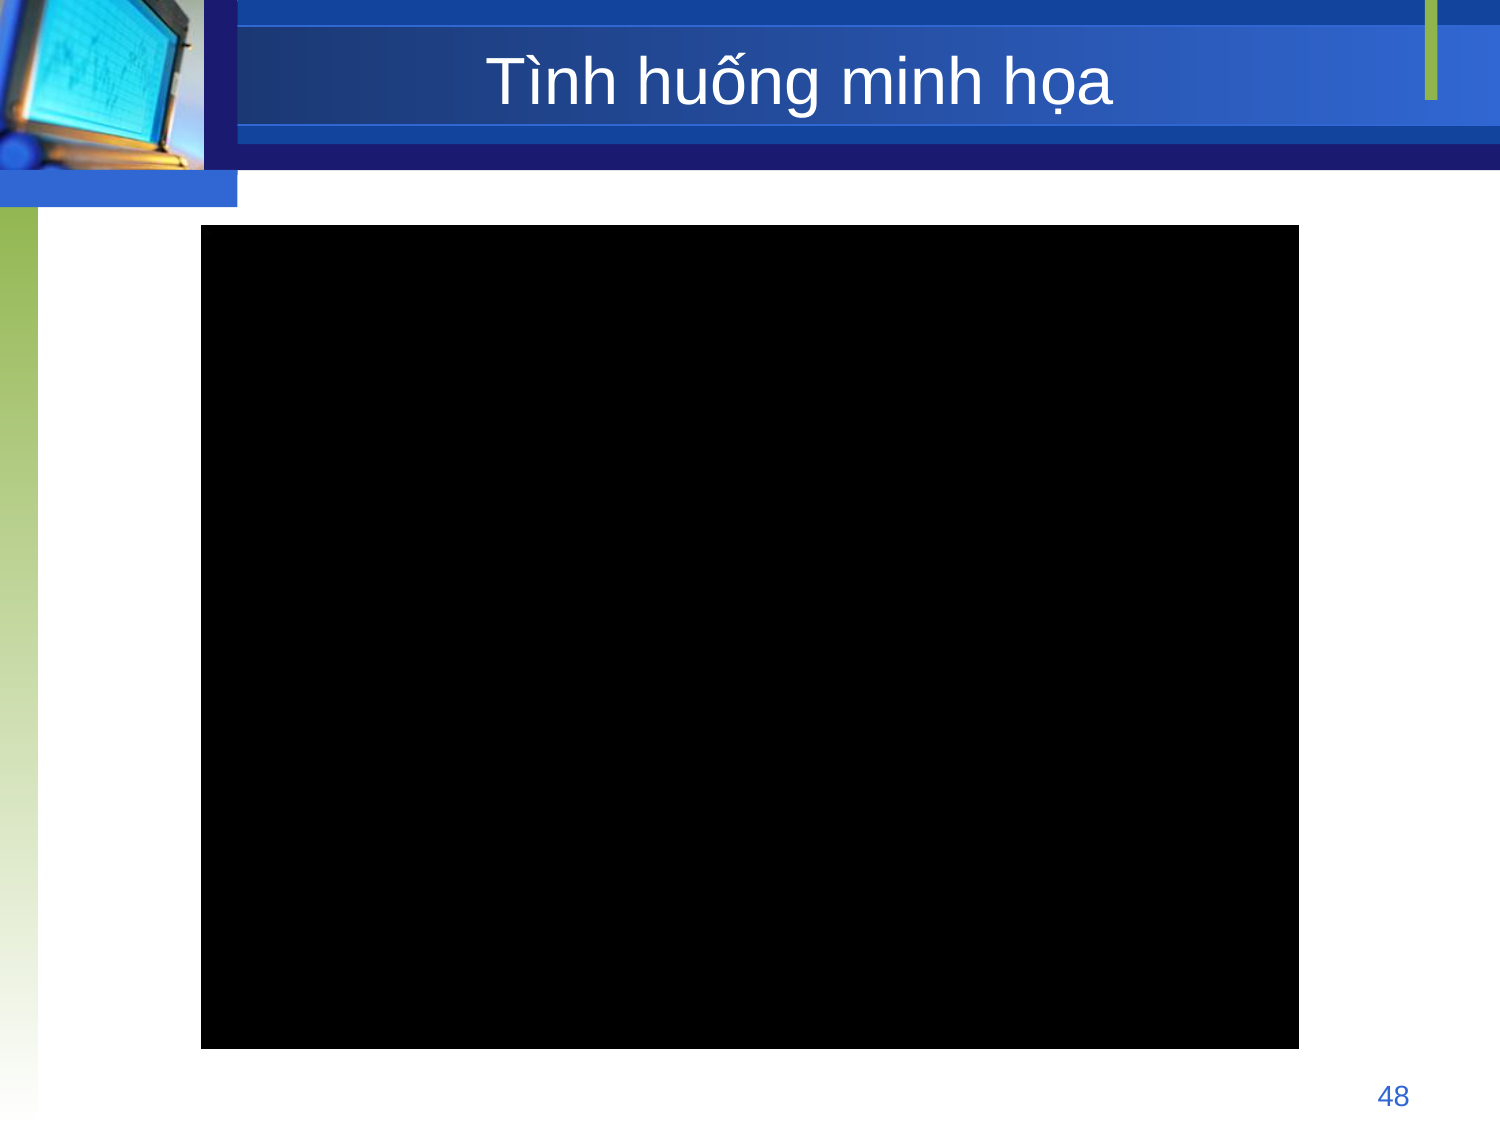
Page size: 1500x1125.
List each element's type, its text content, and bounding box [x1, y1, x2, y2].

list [199, 224, 1300, 1050]
slide_number 48 [1074, 1069, 1425, 1110]
picture [0, 0, 204, 169]
title Tình huống minh họa [237, 33, 1363, 122]
